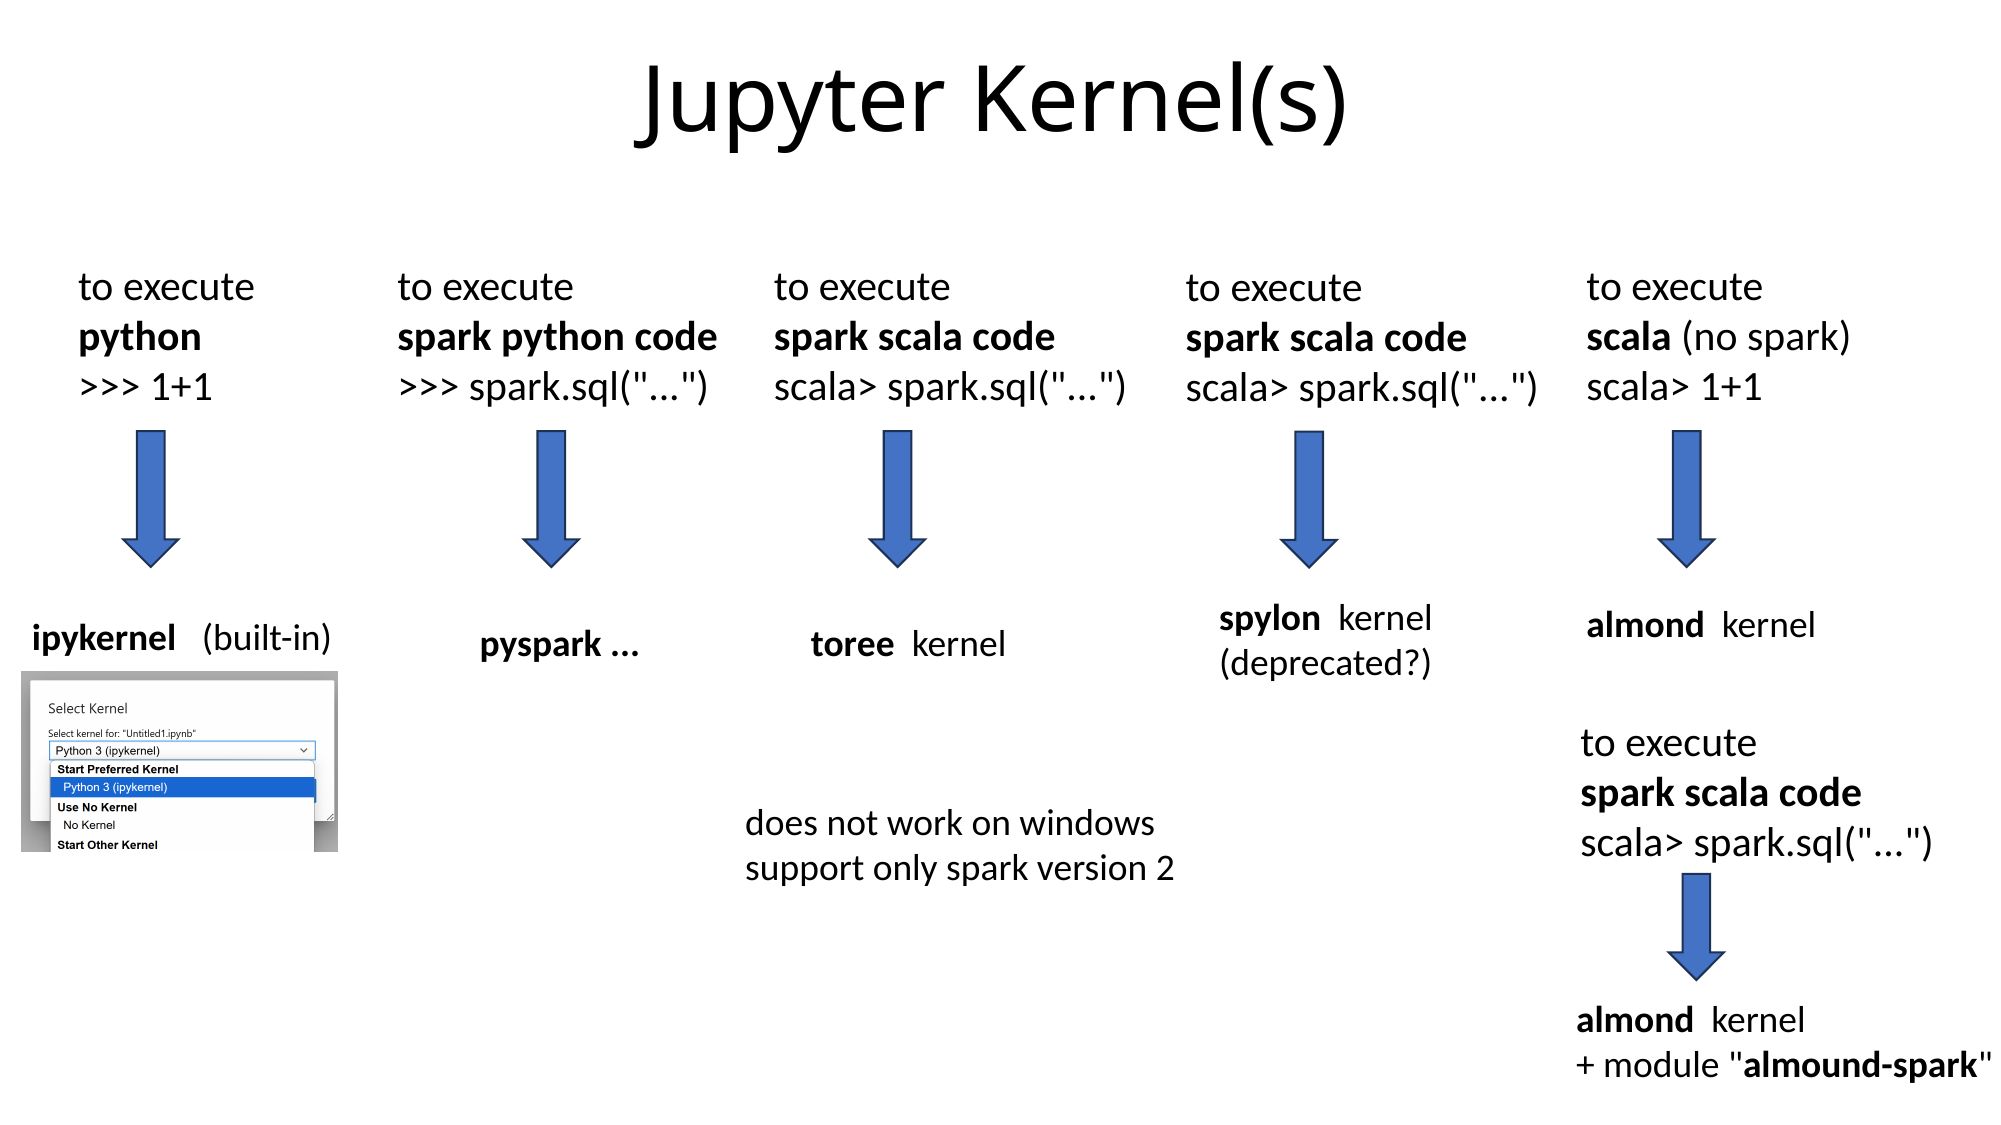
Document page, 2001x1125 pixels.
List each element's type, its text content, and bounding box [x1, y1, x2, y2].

text_box to execute spark scala code scala> spark.sql("...") [1565, 707, 1950, 873]
text_box [867, 430, 928, 569]
title Jupyter Kernel(s) [132, 0, 1858, 211]
text_box almond kernel [1571, 592, 1832, 653]
text_box to execute scala (no spark) scala> 1+1 [1571, 251, 1867, 417]
text_box to execute spark scala code scala> spark.sql("...") [1170, 251, 1555, 417]
text_box [120, 430, 181, 569]
text_box [1279, 430, 1340, 569]
text_box to execute python >>> 1+1 [63, 251, 271, 417]
text_box to execute spark scala code scala> spark.sql("...") [759, 251, 1143, 417]
text_box pyspark ... [464, 611, 656, 672]
text_box spylon kernel (deprecated?) [1204, 585, 1448, 691]
text_box ipykernel (built-in) [17, 605, 348, 665]
text_box to execute spark python code >>> spark.sql("...") [382, 251, 734, 417]
text_box [1666, 873, 1727, 982]
text_box [521, 430, 582, 569]
text_box does not work on windows support only spark version 2 [730, 790, 1191, 896]
text_box toree kernel [796, 611, 1022, 672]
picture [20, 671, 338, 852]
text_box [1656, 430, 1717, 569]
text_box almond kernel + module "almound-spark" [1561, 987, 2000, 1093]
